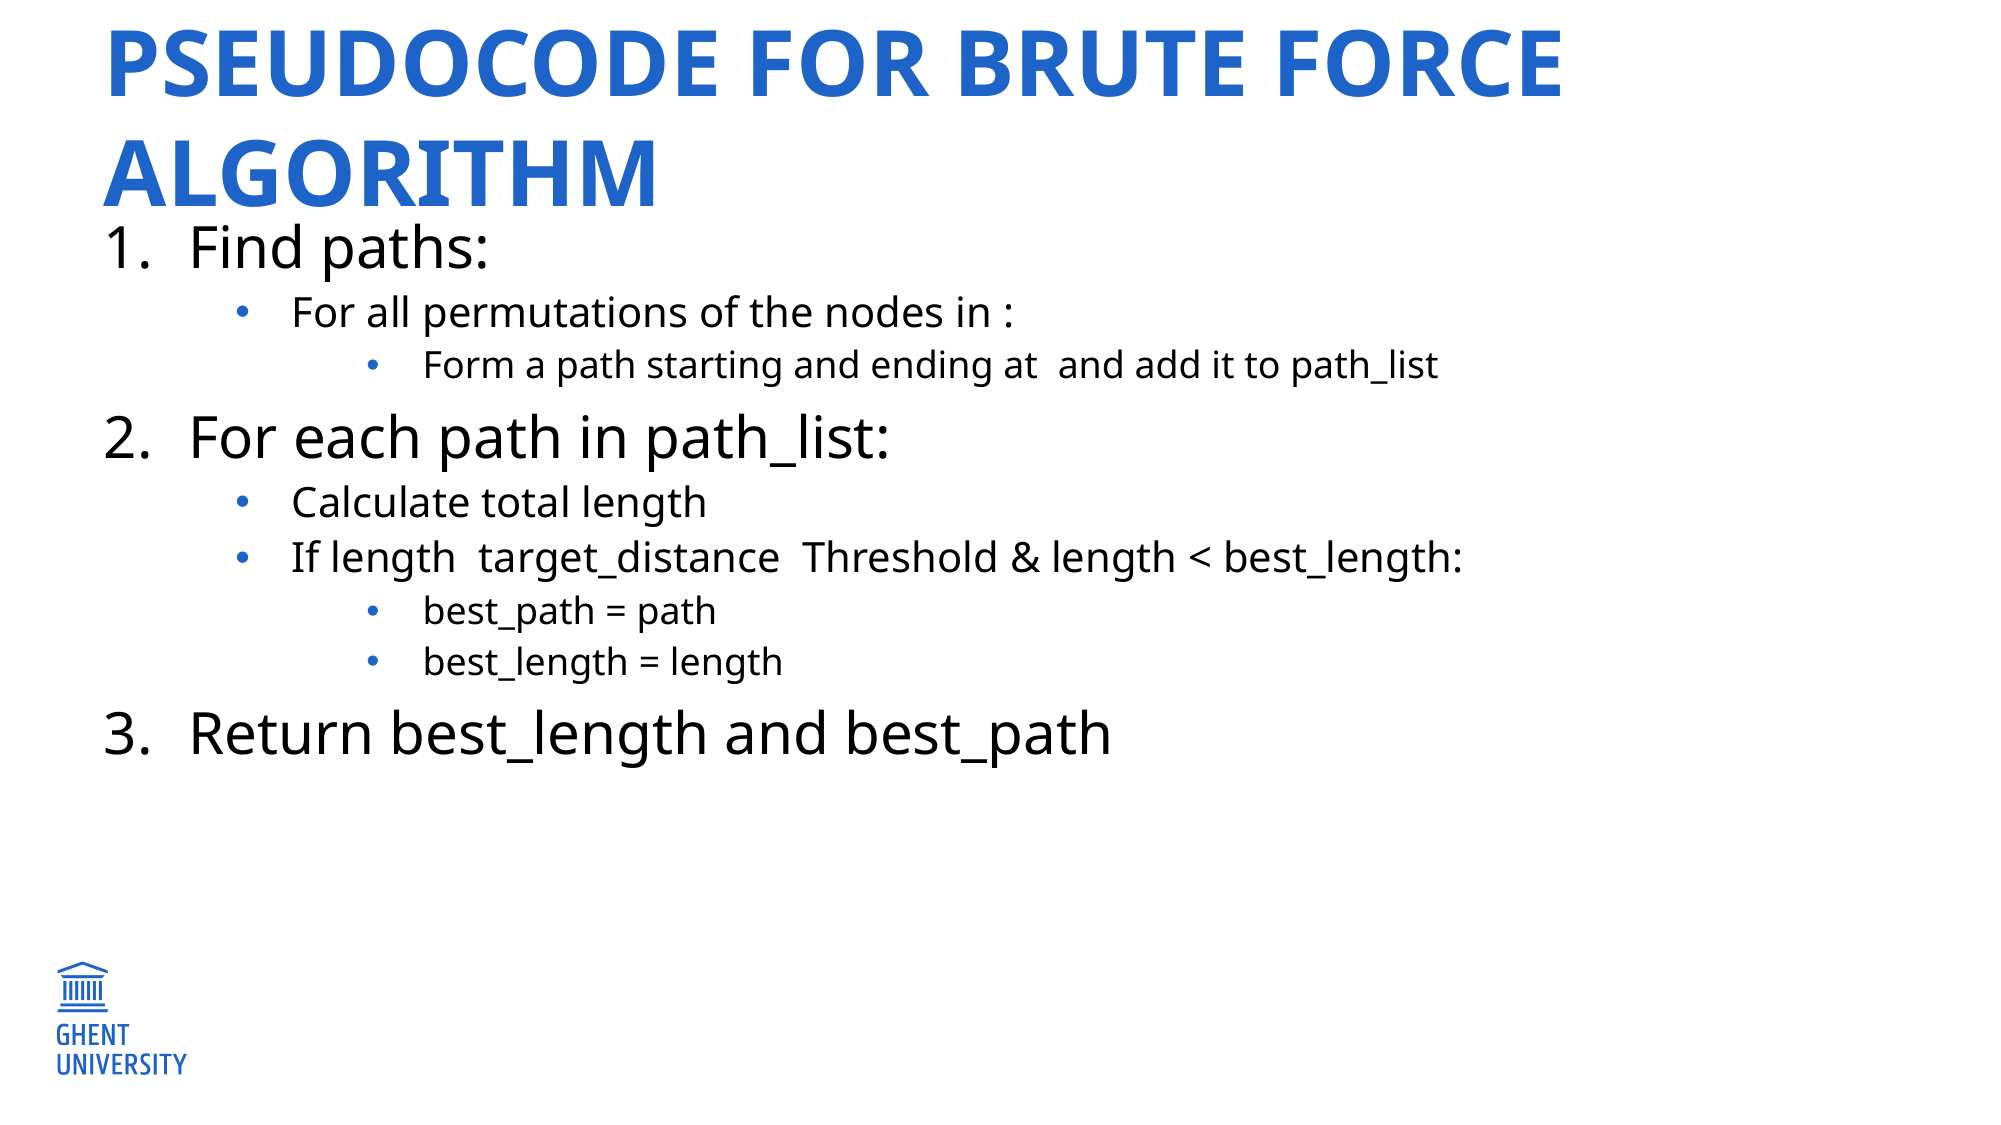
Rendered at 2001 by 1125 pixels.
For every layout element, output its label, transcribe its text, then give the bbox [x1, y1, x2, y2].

picture [7, 923, 259, 1125]
title Pseudocode for brute force algorıthm [88, 41, 1876, 188]
